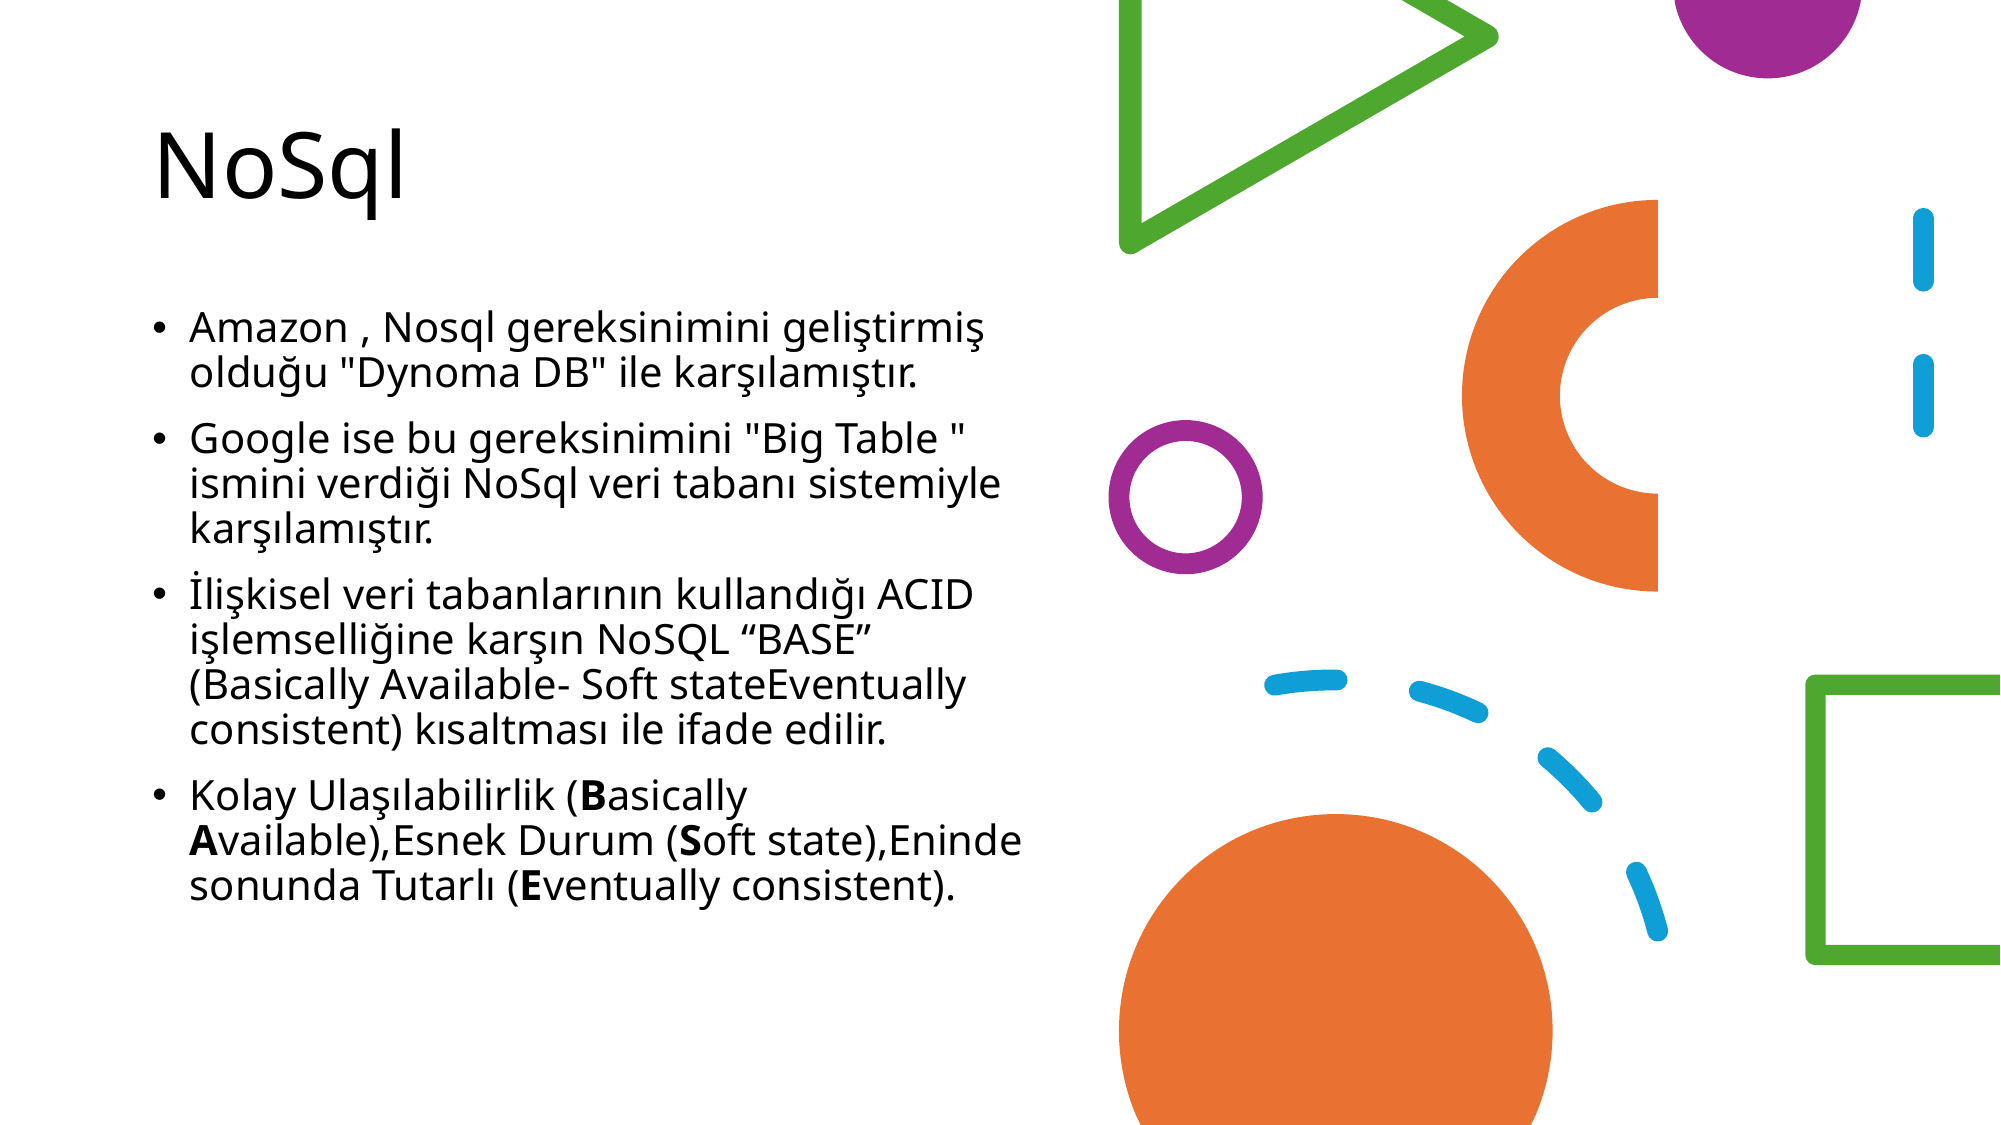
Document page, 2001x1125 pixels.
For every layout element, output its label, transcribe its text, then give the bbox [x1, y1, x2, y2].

text_box [1673, 0, 1863, 80]
text_box [1805, 674, 2000, 966]
text_box [1118, 0, 1499, 255]
title NoSql [137, 59, 1050, 278]
text_box [1273, 678, 1665, 977]
list Amazon , Nosql gereksinimini geliştirmiş olduğu "Dynoma DB" ile karşılamıştır. Google ise bu gereksinimini "Big Table " ismini verdiği NoSql veri tabanı sistemiyle karşılamıştır. İlişkisel veri tabanlarının kullandığı ACID işlemselliğine karşın NoSQL “BASE” (Basically Available- Soft stateEventually consistent) kısaltması ile ifade edilir. Kolay Ulaşılabilirlik (Basically Available),Esnek Durum (Soft state),Eninde sonunda Tutarlı (Eventually consistent). [137, 299, 1050, 1014]
text_box [1117, 812, 1555, 1125]
text_box [1460, 198, 1660, 594]
text_box [1117, 428, 1254, 566]
text_box [0, 0, 2000, 1125]
